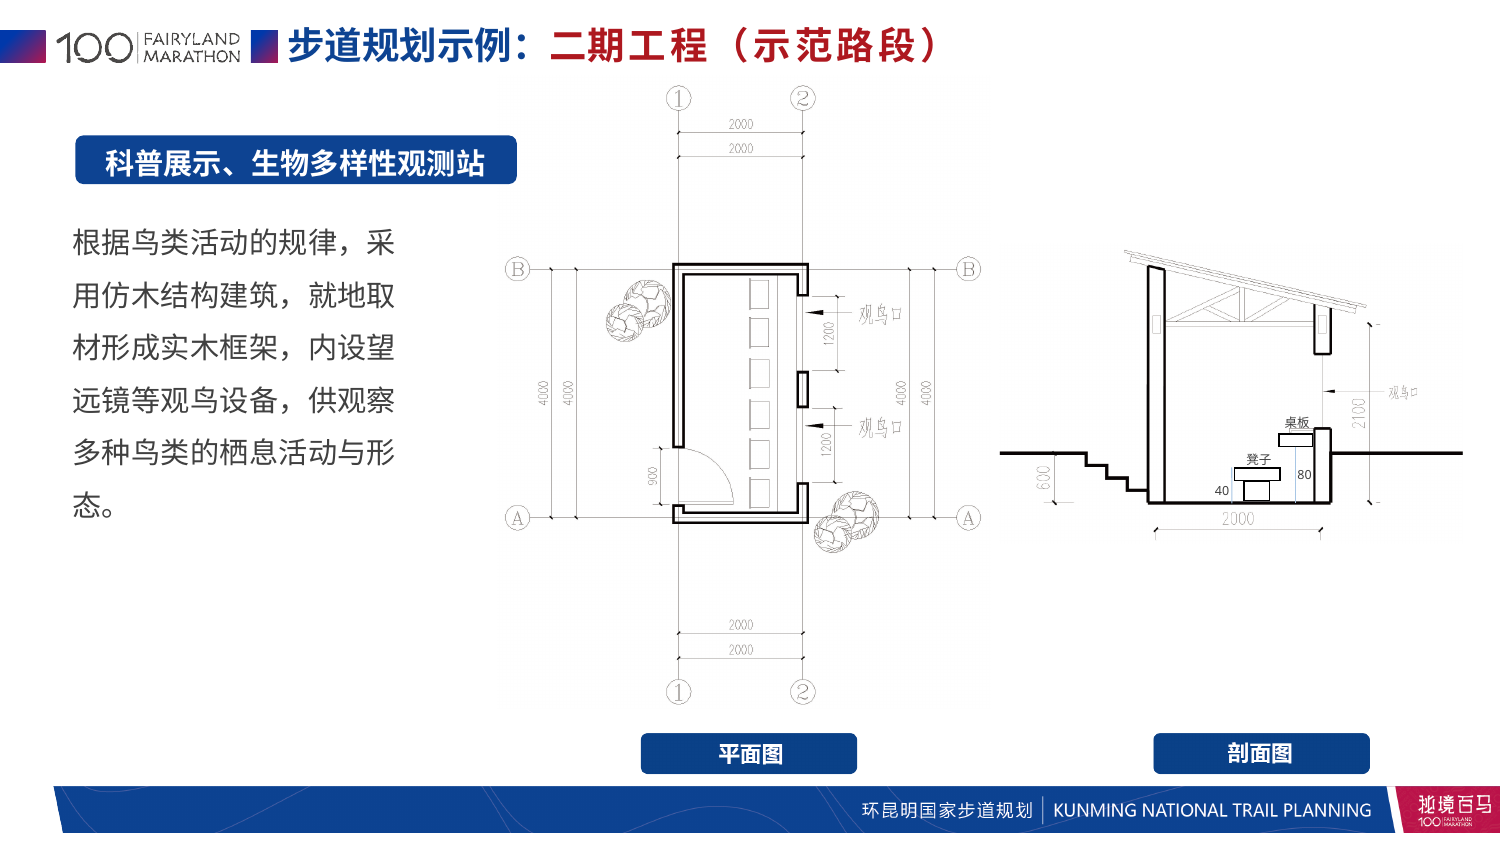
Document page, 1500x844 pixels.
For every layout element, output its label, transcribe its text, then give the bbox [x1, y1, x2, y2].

picture [44, 19, 252, 74]
text_box 步道规划示例：二期工程（示范路段） [287, 19, 1380, 67]
picture [53, 786, 1500, 833]
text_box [471, 67, 1498, 776]
text_box [74, 134, 90, 186]
text_box 科普展示、生物多样性观测站 [90, 120, 471, 188]
text_box 根据鸟类活动的规律，采用仿木结构建筑，就地取材形成实木框架，内设望远镜等观鸟设备，供观察多种鸟类的栖息活动与形态。 [57, 200, 412, 530]
